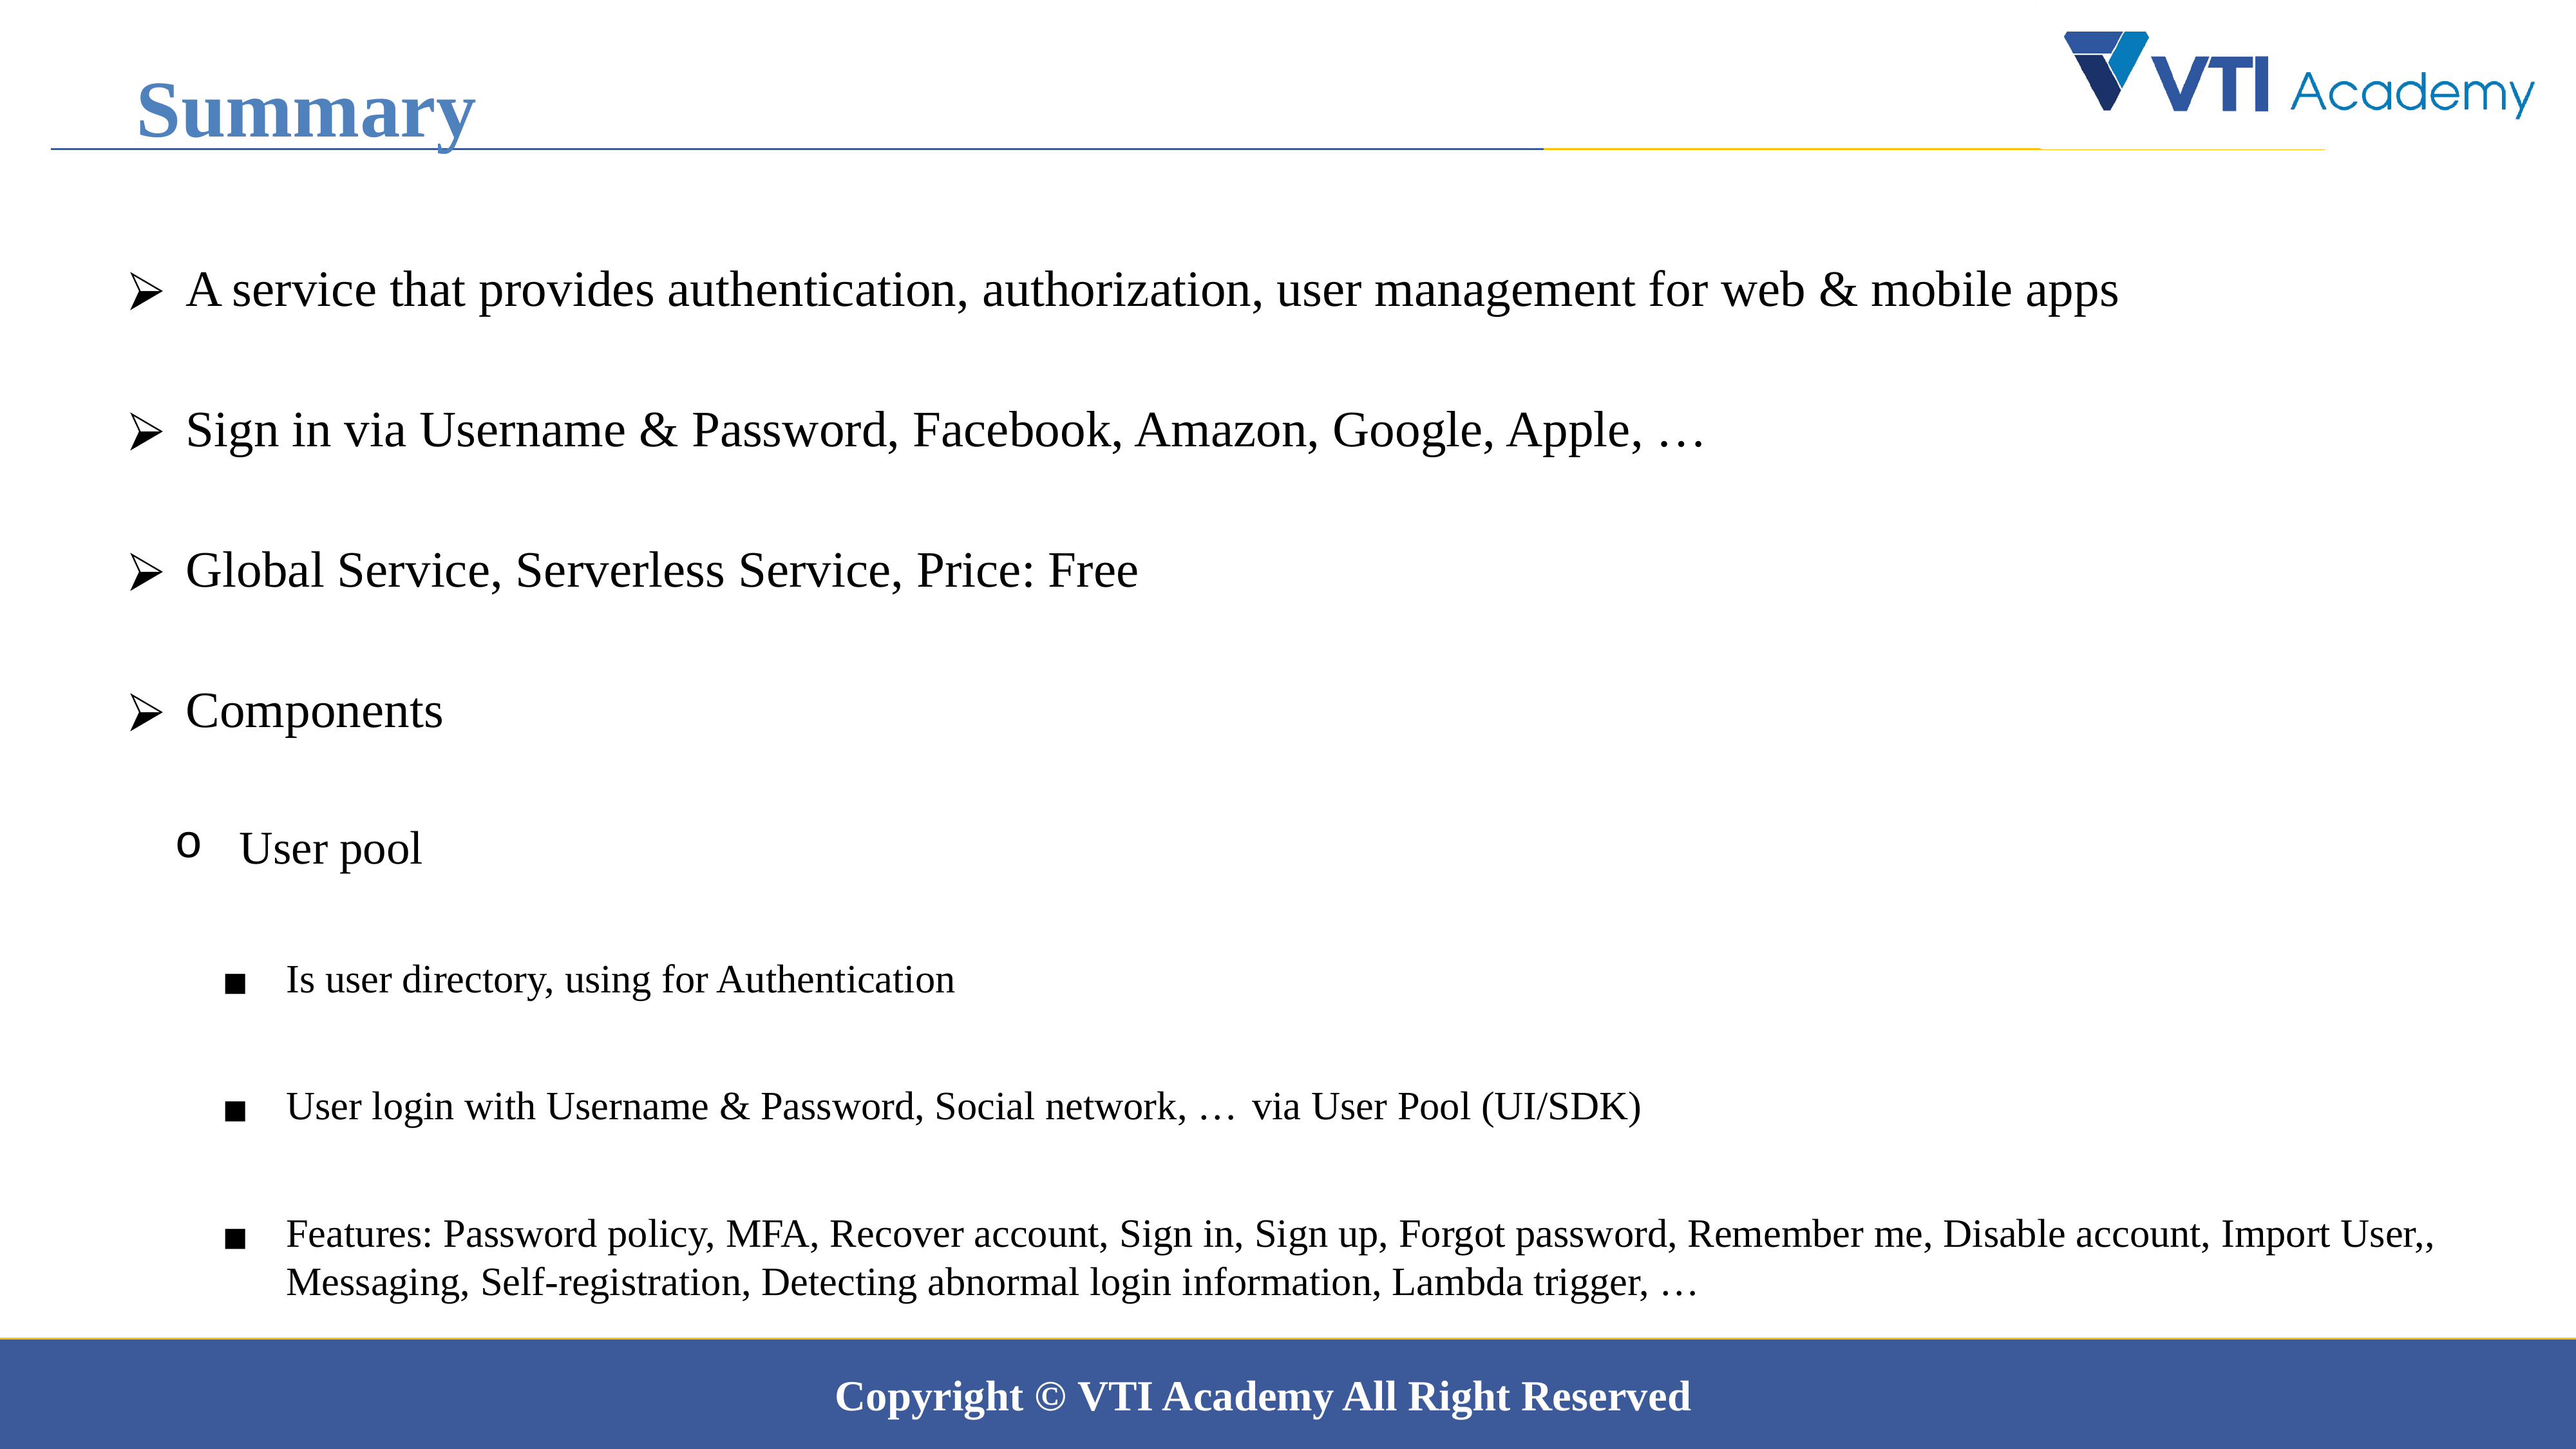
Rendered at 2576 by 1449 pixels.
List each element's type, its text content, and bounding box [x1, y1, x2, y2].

text_box Summary [126, 60, 1075, 149]
picture [2034, 0, 2576, 149]
text_box A service that provides authentication, authorization, user management for web & mobile apps Sign in via Username & Password, Facebook, Amazon, Google, Apple, … Global Service, Serverless Service, Price: Free Components User pool Is user directory, using for Authentication User login with Username & Password, Social network, … via User Pool (UI/SDK) Features: Password policy, MFA, Recover account, Sign in, Sign up, Forgot password, Remember me, Disable account, Import User,, Messaging, Self-registration, Detecting abnormal login information, Lambda trigger, … [118, 250, 2562, 1328]
